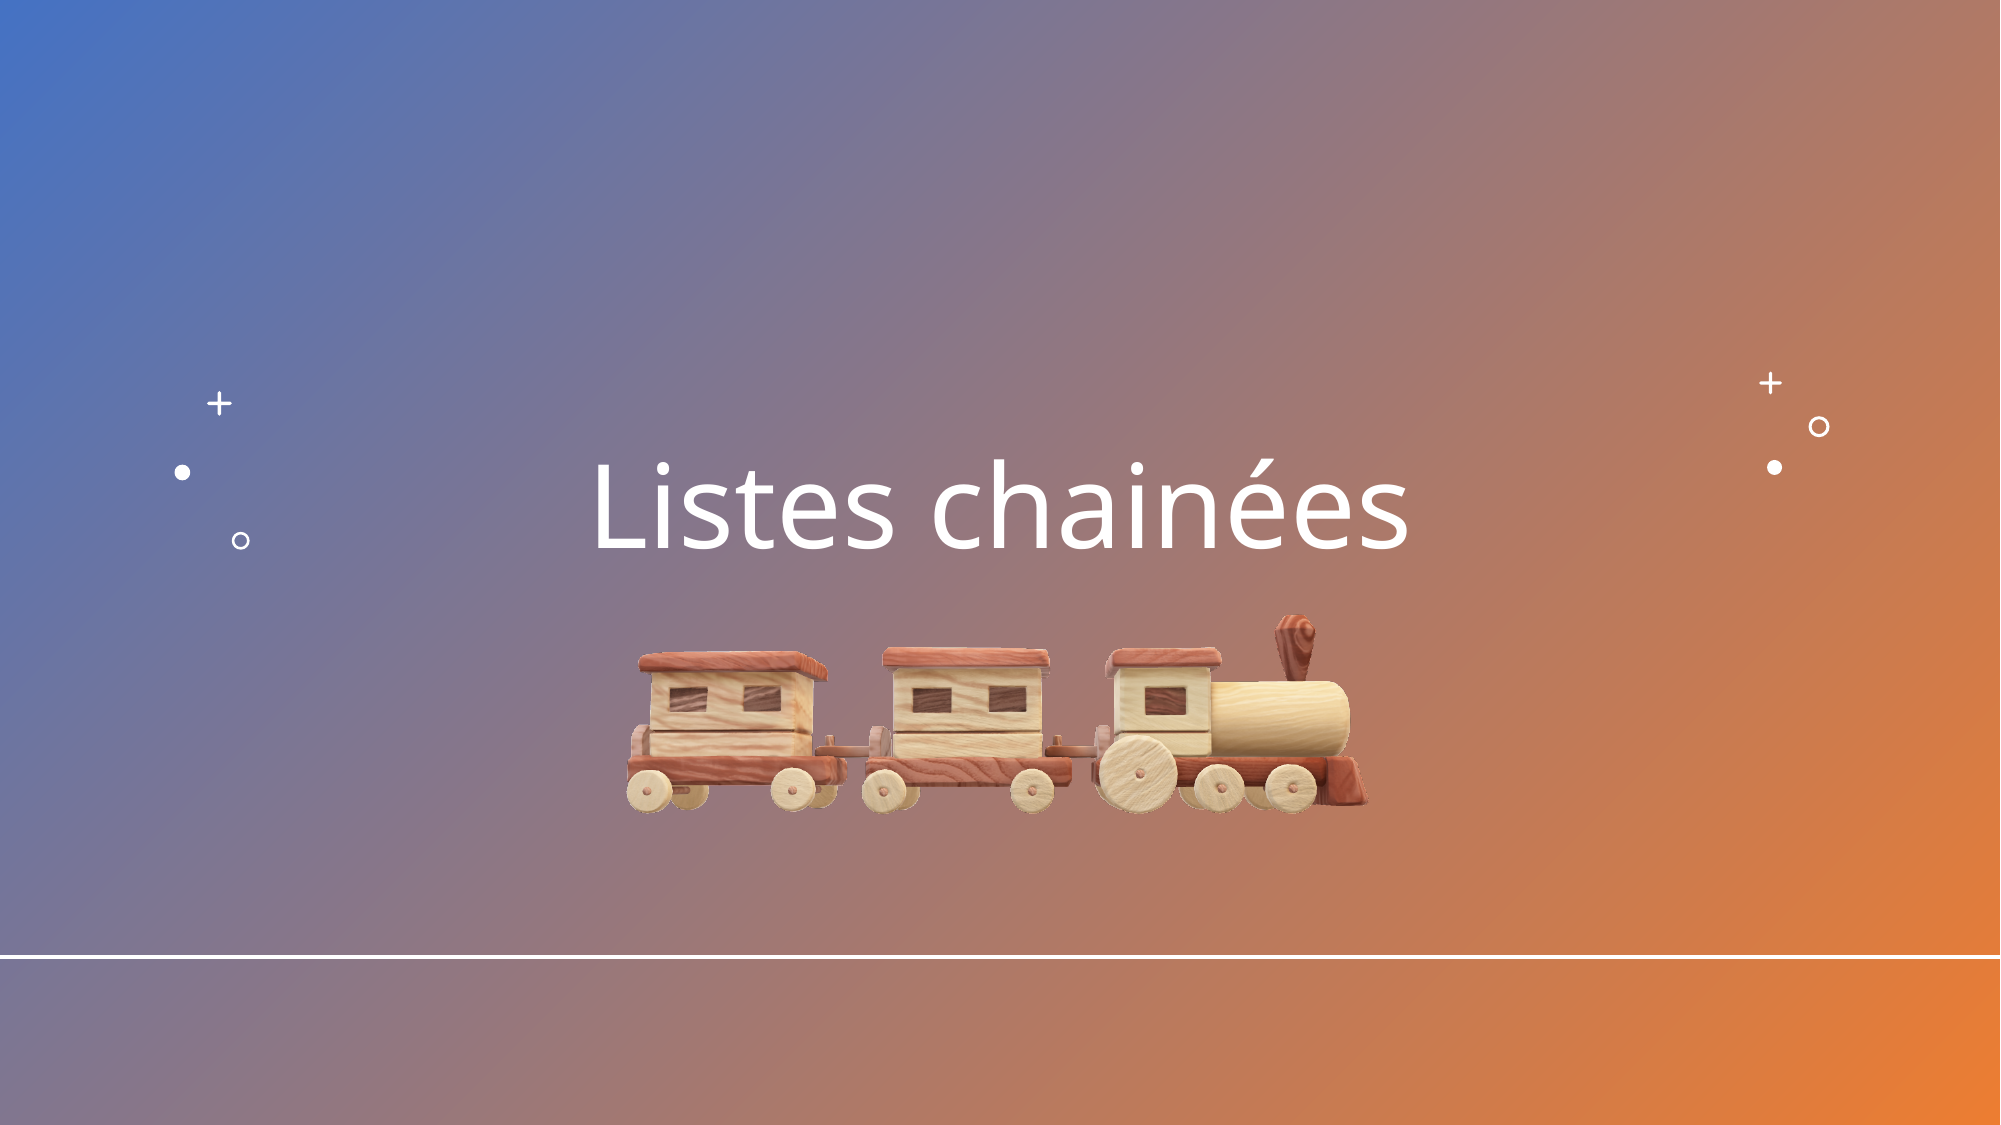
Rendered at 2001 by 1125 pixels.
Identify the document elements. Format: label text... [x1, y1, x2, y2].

text_box [231, 531, 250, 550]
text_box [1759, 371, 1782, 395]
picture [620, 607, 1380, 822]
text_box [1808, 416, 1830, 438]
text_box [1767, 459, 1783, 475]
text_box [0, 0, 2000, 955]
text_box [0, 959, 2000, 1125]
text_box [206, 390, 232, 416]
title Listes chainées [249, 198, 1751, 582]
text_box [174, 464, 191, 481]
